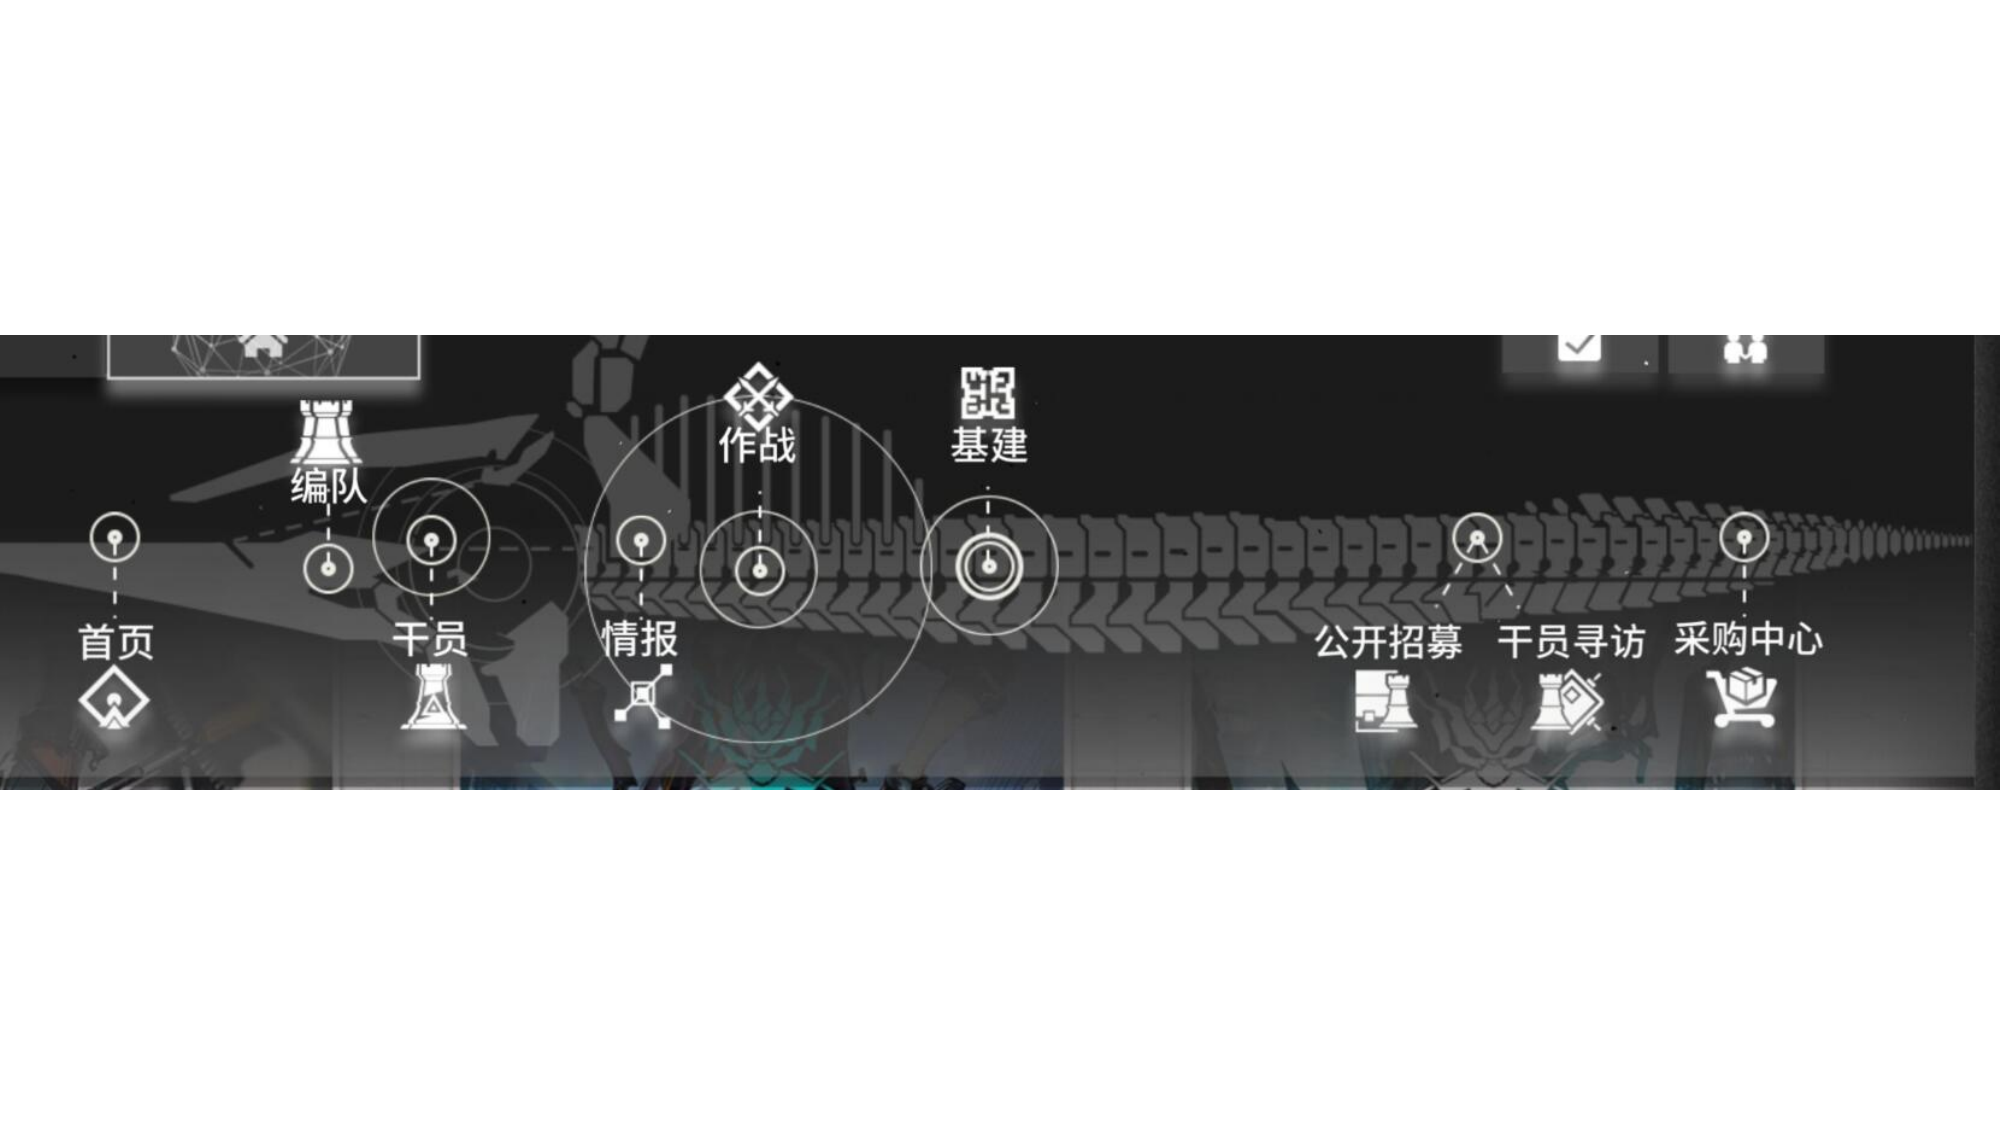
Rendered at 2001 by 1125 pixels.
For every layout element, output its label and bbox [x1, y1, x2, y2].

picture [0, 335, 2000, 790]
